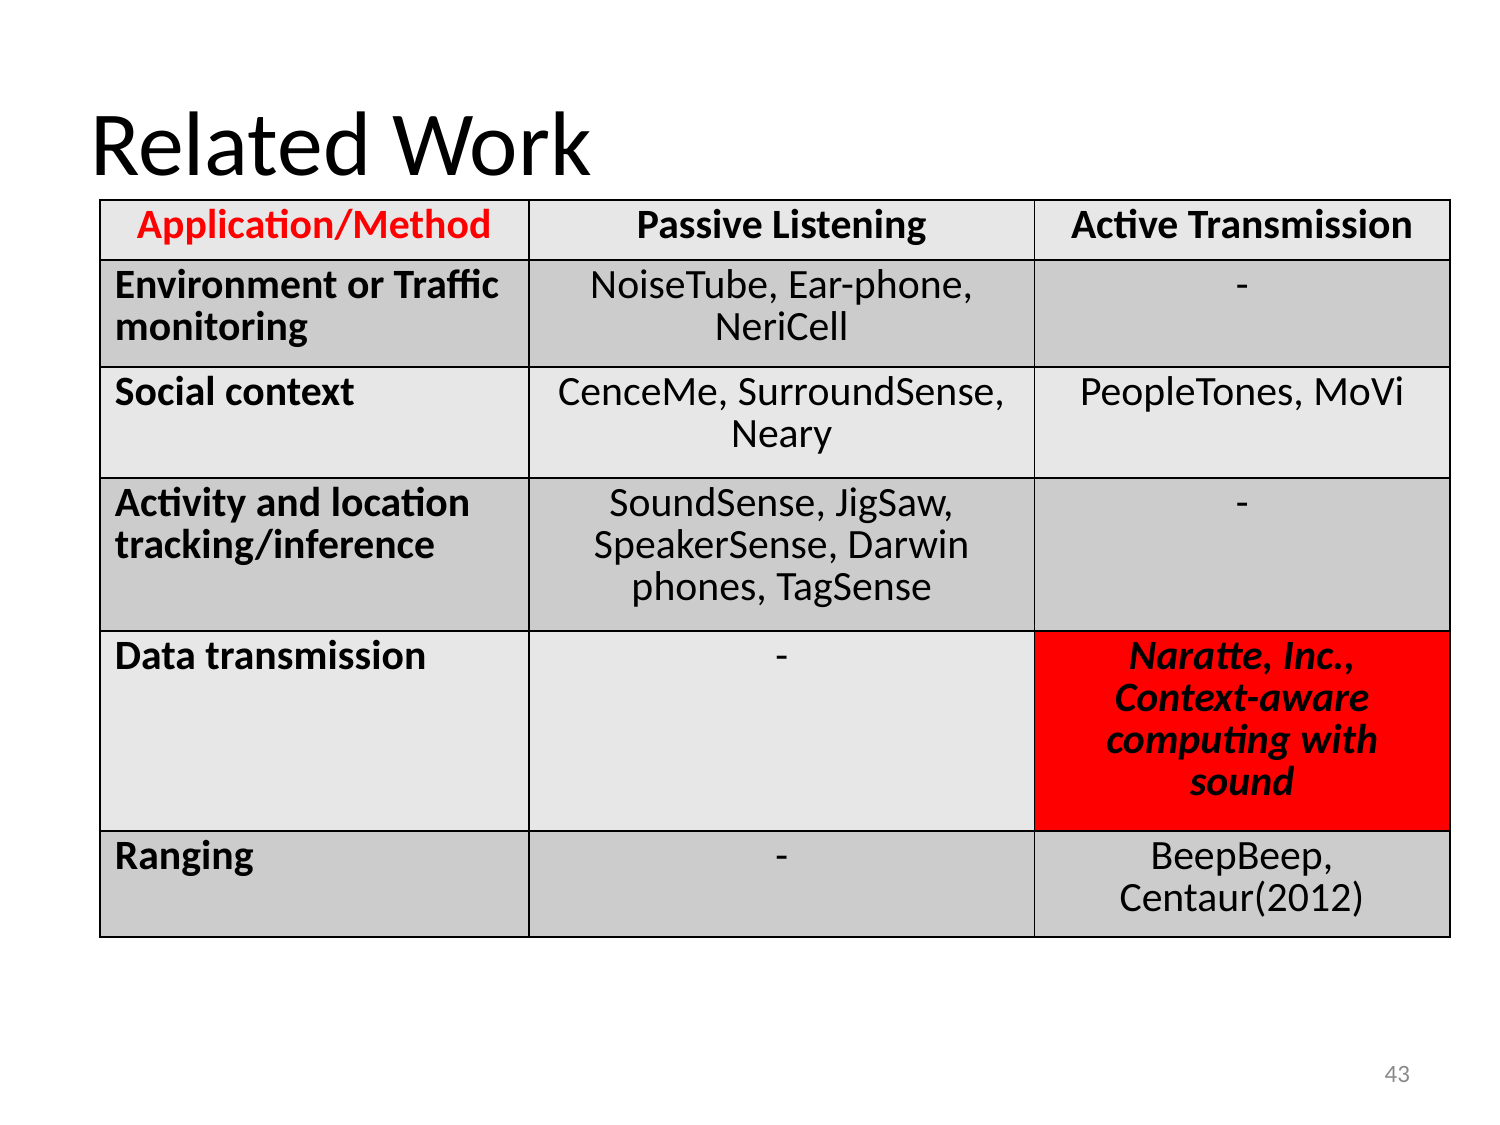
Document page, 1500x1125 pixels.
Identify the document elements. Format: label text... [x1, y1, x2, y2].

table_cell Environment or Traffic monitoring [101, 261, 528, 366]
table_cell Ranging [101, 832, 528, 936]
table_cell - [530, 632, 1034, 830]
table_cell - [1035, 479, 1449, 630]
table_cell - [530, 832, 1034, 936]
table_cell Social context [101, 368, 528, 477]
table_cell BeepBeep, Centaur(2012) [1035, 832, 1449, 936]
table_cell CenceMe, SurroundSense, Neary [530, 368, 1034, 477]
table_cell Data transmission [101, 632, 528, 830]
table_cell SoundSense, JigSaw, SpeakerSense, Darwin phones, TagSense [530, 479, 1034, 630]
table_header Active Transmission [1035, 201, 1449, 259]
table_header Passive Listening [530, 201, 1034, 259]
table_cell - [1035, 261, 1449, 366]
table_cell Activity and location tracking/inference [101, 479, 528, 630]
table_cell Naratte, Inc., Context-aware computing with sound [1035, 632, 1449, 830]
slide_number 43 [1074, 1042, 1425, 1103]
table_cell NoiseTube, Ear-phone, NeriCell [530, 261, 1034, 366]
table_header Application/Method [101, 201, 528, 259]
table_cell PeopleTones, MoVi [1035, 368, 1449, 477]
title Related Work [75, 45, 1425, 233]
